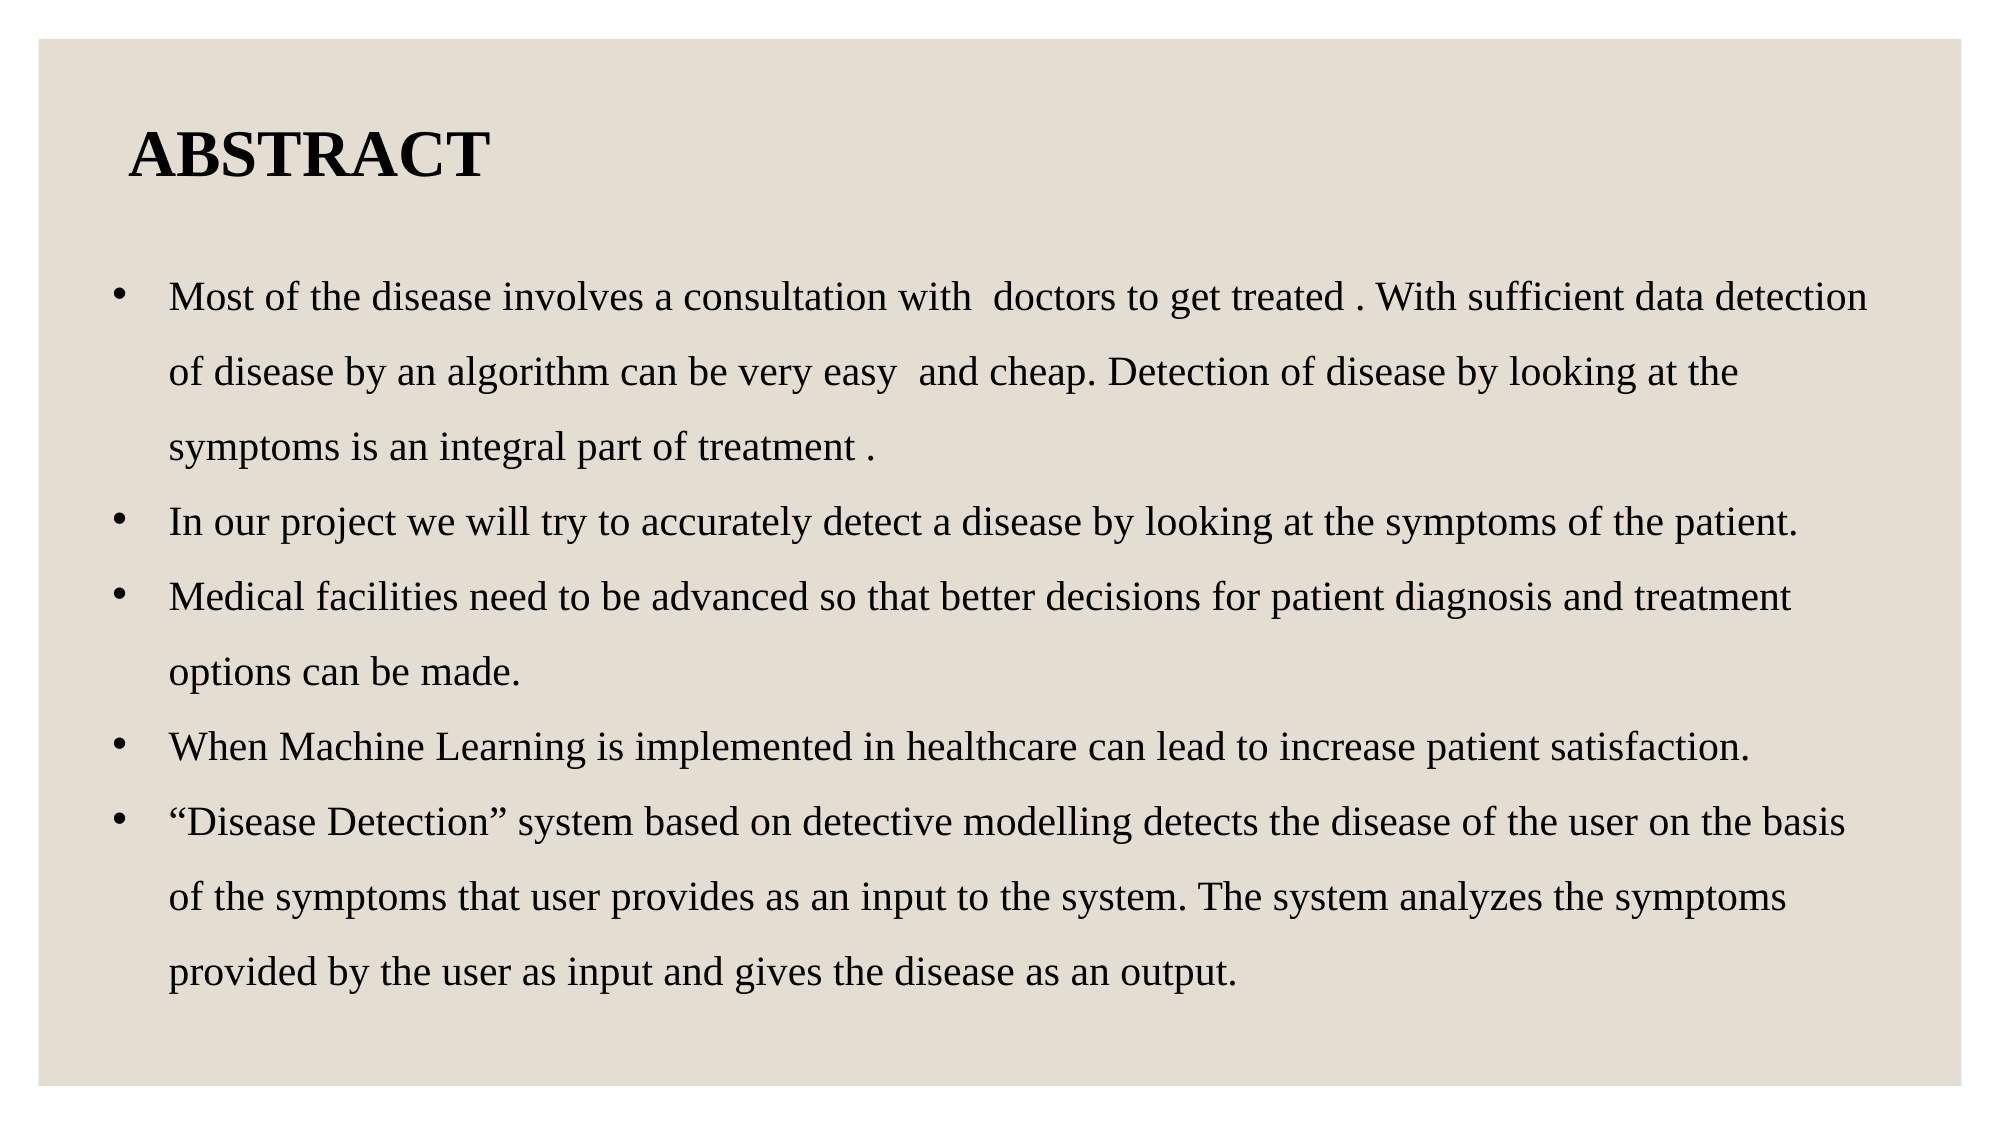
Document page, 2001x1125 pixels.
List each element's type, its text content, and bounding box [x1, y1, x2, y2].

text_box ABSTRACT [113, 101, 668, 197]
text_box Most of the disease involves a consultation with doctors to get treated . With sufficient data detection of disease by an algorithm can be very easy and cheap. Detection of disease by looking at the symptoms is an integral part of treatment . In our project we will try to accurately detect a disease by looking at the symptoms of the patient. Medical facilities need to be advanced so that better decisions for patient diagnosis and treatment options can be made. When Machine Learning is implemented in healthcare can lead to increase patient satisfaction. “Disease Detection” system based on detective modelling detects the disease of the user on the basis of the symptoms that user provides as an input to the system. The system analyzes the symptoms provided by the user as input and gives the disease as an output. [97, 236, 1894, 1069]
